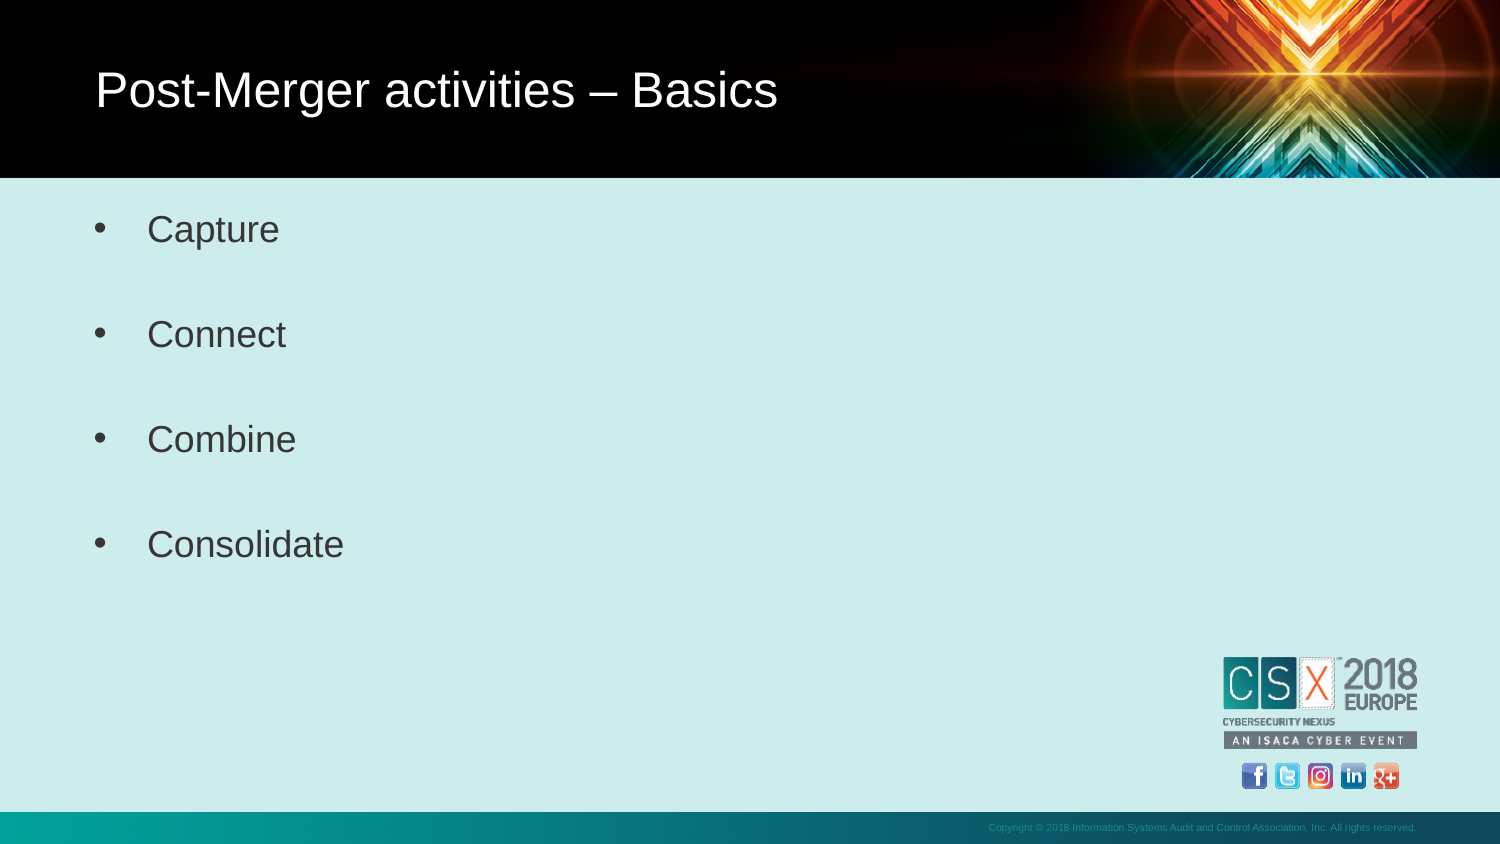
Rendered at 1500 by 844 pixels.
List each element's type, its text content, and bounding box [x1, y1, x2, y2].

picture [0, 0, 1500, 844]
list Post-Merger activities – Basics [80, 0, 1219, 176]
list Capture Connect Combine Consolidate [80, 198, 1218, 775]
